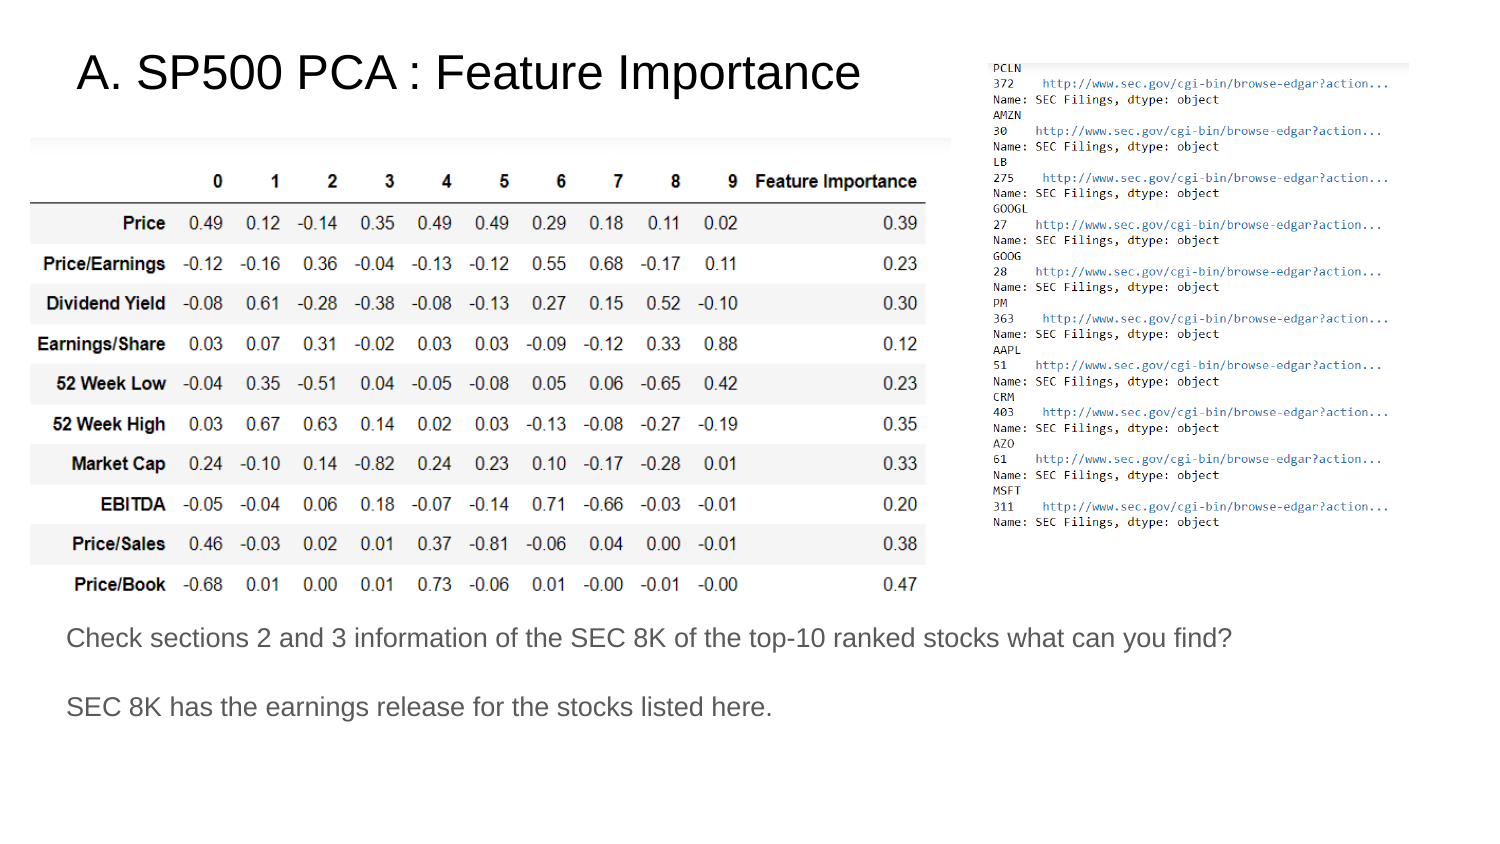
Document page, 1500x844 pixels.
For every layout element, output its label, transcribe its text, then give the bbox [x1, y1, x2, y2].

list Check sections 2 and 3 information of the SEC 8K of the top-10 ranked stocks what can you find? SEC 8K has the earnings release for the stocks listed here. [51, 189, 1449, 819]
picture [988, 63, 1409, 543]
picture [29, 138, 951, 619]
title SP500 PCA : Feature Importance [51, 30, 1449, 116]
